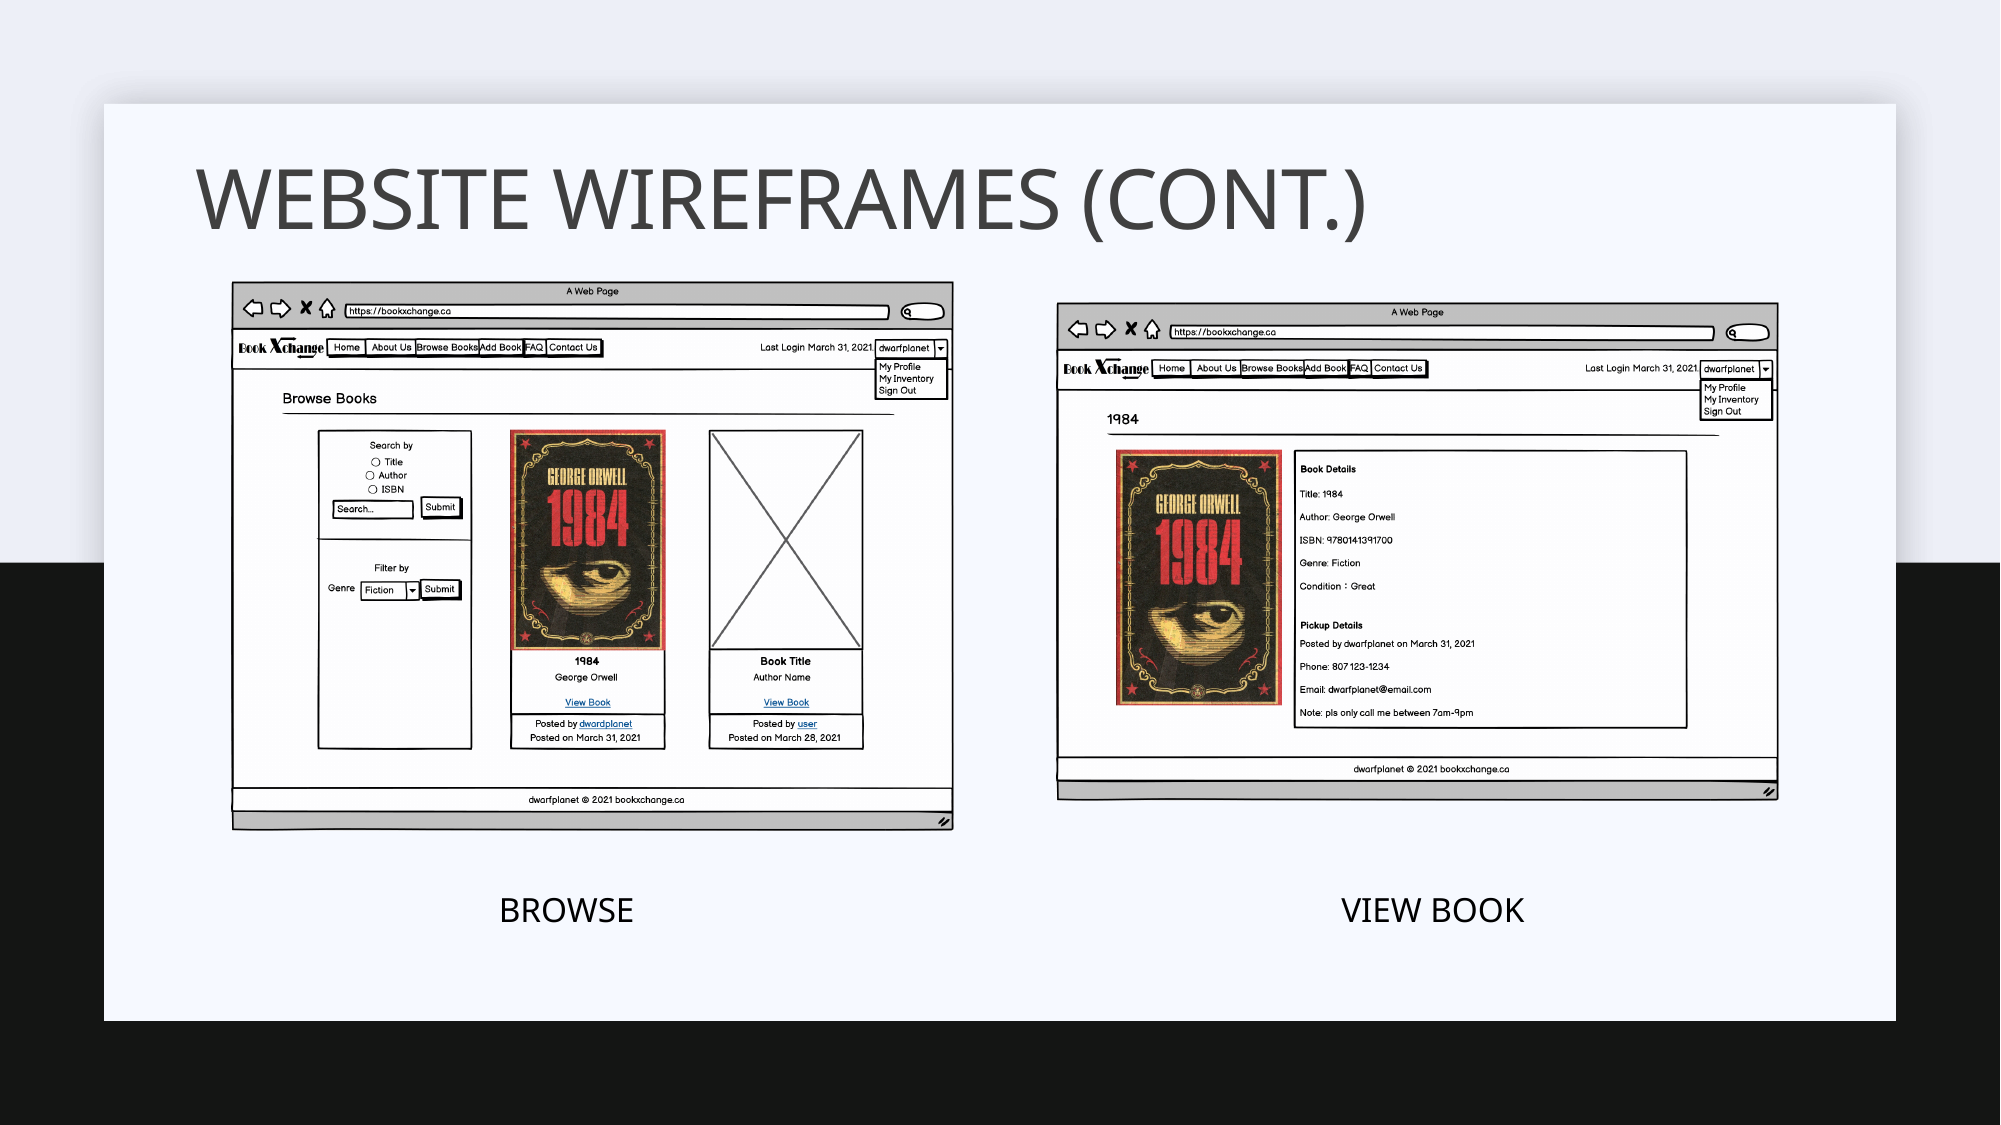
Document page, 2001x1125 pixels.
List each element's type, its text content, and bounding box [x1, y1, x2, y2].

picture [1056, 301, 1780, 802]
list BROWSE [327, 861, 807, 958]
list VIEW BOOK [1193, 861, 1673, 958]
picture [231, 281, 955, 832]
title Website Wireframes (CONT.) [180, 154, 1830, 251]
